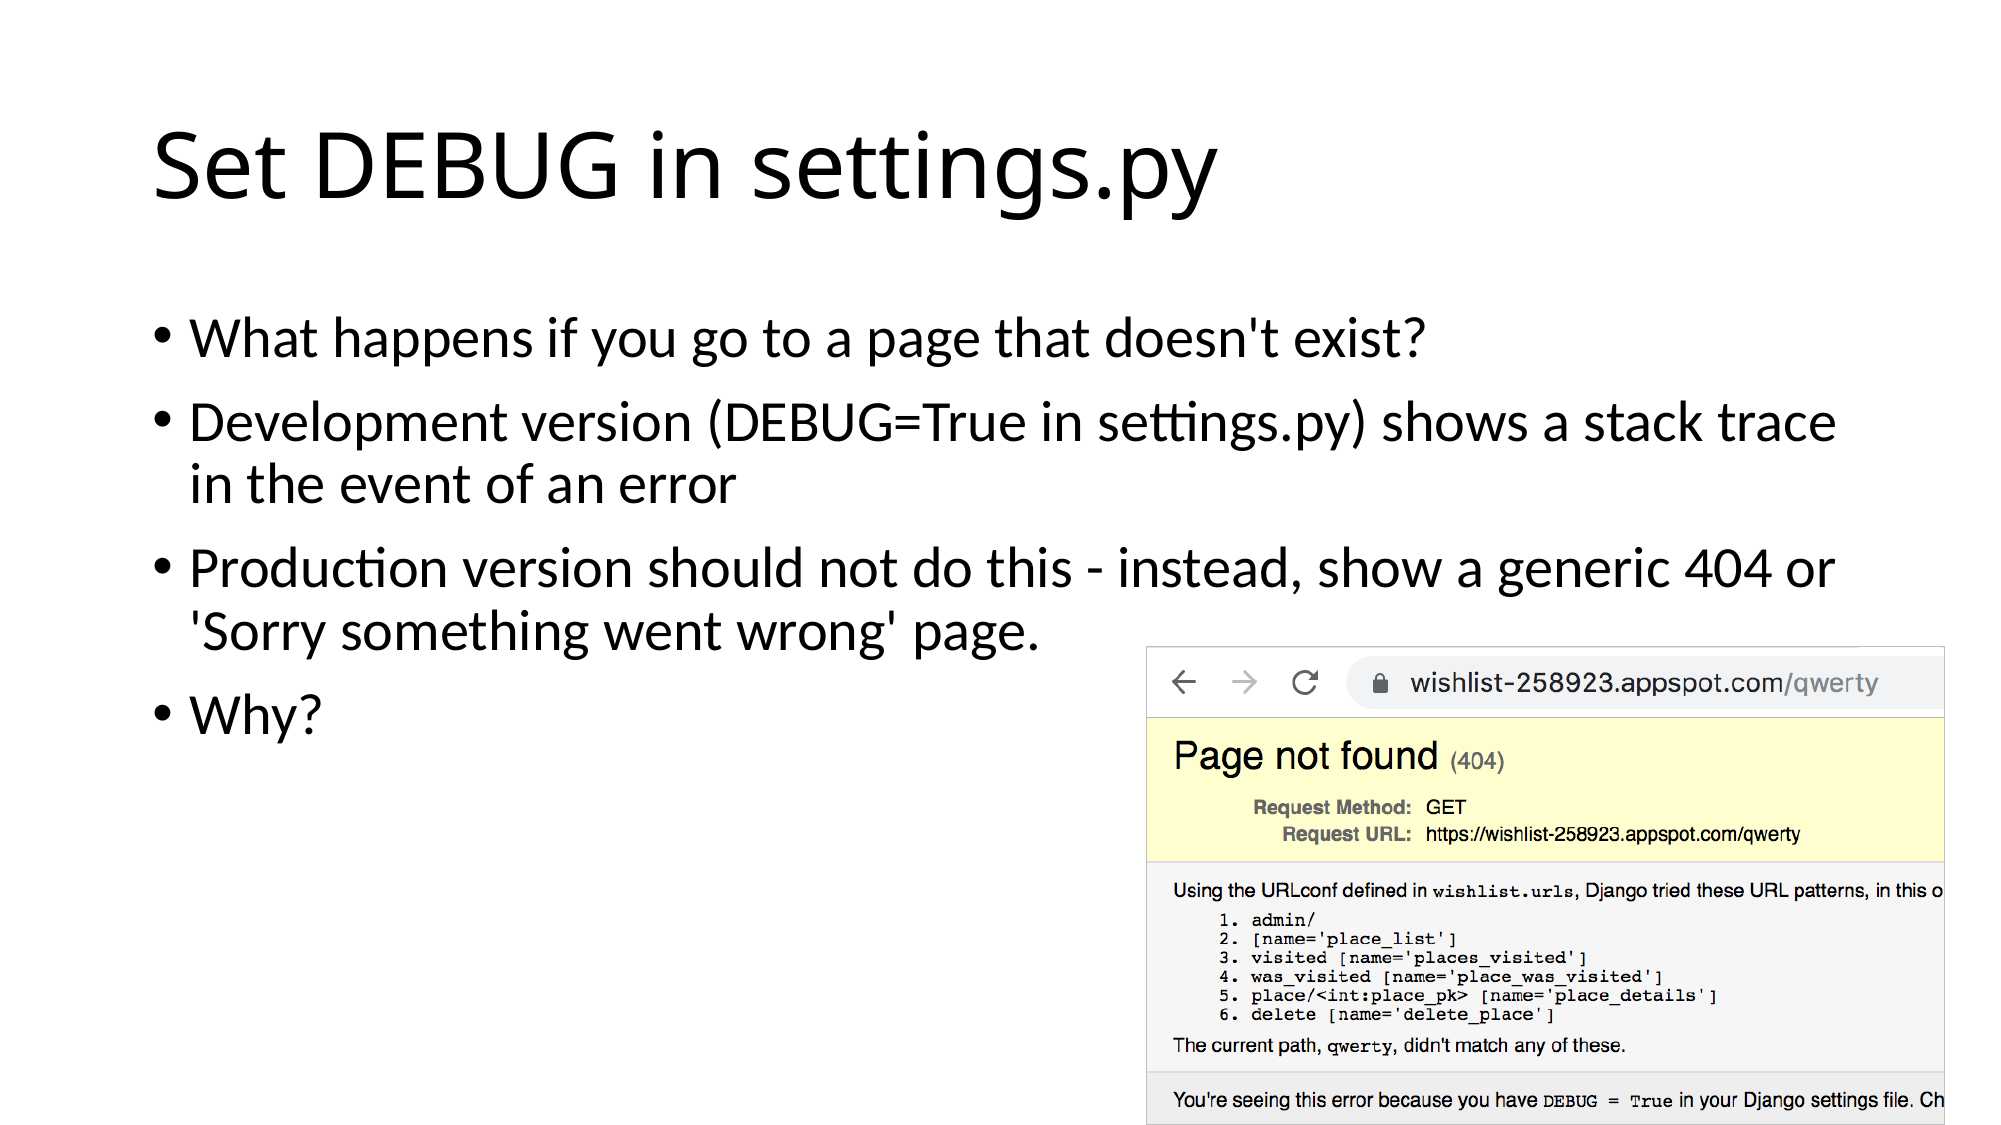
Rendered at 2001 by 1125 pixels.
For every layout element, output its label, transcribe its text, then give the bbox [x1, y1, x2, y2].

picture [1146, 646, 1945, 1125]
list What happens if you go to a page that doesn't exist? Development version (DEBUG=True in settings.py) shows a stack trace in the event of an error Production version should not do this - instead, show a generic 404 or 'Sorry something went wrong' page. Why? [137, 299, 1863, 1014]
title Set DEBUG in settings.py [137, 59, 1863, 278]
